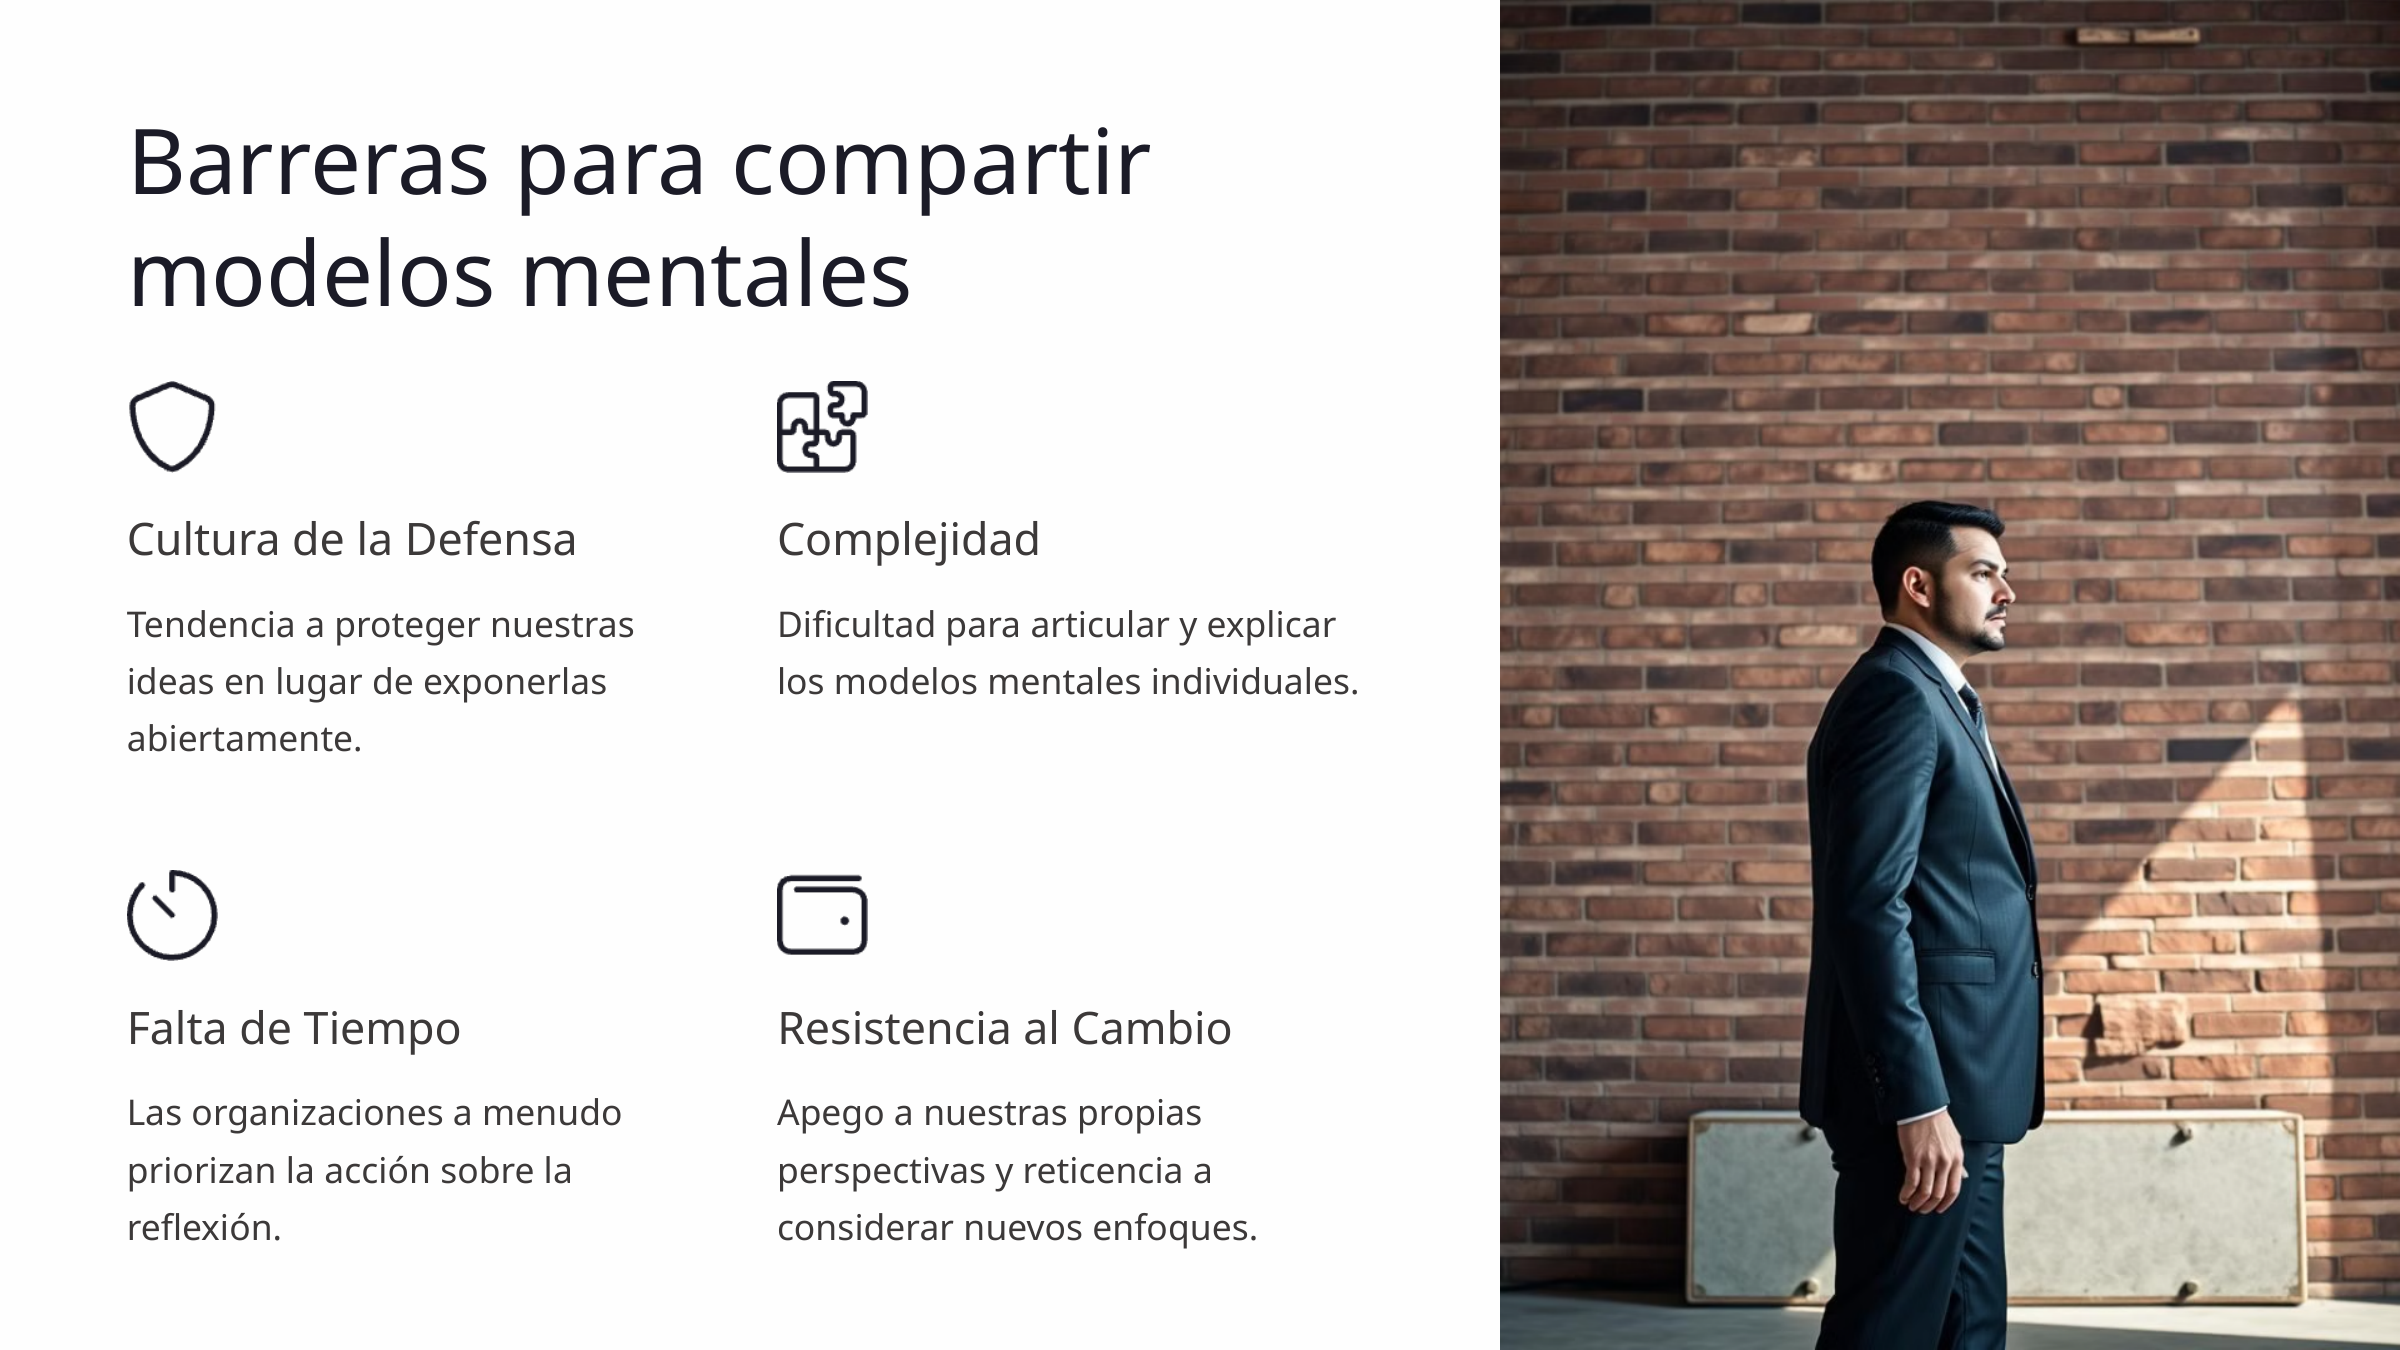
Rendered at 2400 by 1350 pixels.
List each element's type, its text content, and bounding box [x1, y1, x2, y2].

picture [777, 381, 868, 473]
text_box Barreras para compartir modelos mentales [127, 100, 1373, 327]
text_box Falta de Tiempo [126, 997, 581, 1054]
picture [1499, 0, 2400, 1350]
picture [126, 381, 218, 473]
text_box Cultura de la Defensa [126, 508, 581, 566]
text_box Complejidad [777, 508, 1231, 566]
picture [126, 870, 218, 961]
picture [777, 870, 868, 961]
text_box Dificultad para articular y explicar los modelos mentales individuales. [777, 586, 1373, 704]
text_box Apego a nuestras propias perspectivas y reticencia a considerar nuevos enfoques. [777, 1075, 1373, 1250]
text_box Resistencia al Cambio [777, 997, 1236, 1054]
text_box Tendencia a proteger nuestras ideas en lugar de exponerlas abiertamente. [126, 586, 723, 762]
text_box Las organizaciones a menudo priorizan la acción sobre la reflexión. [126, 1075, 723, 1192]
